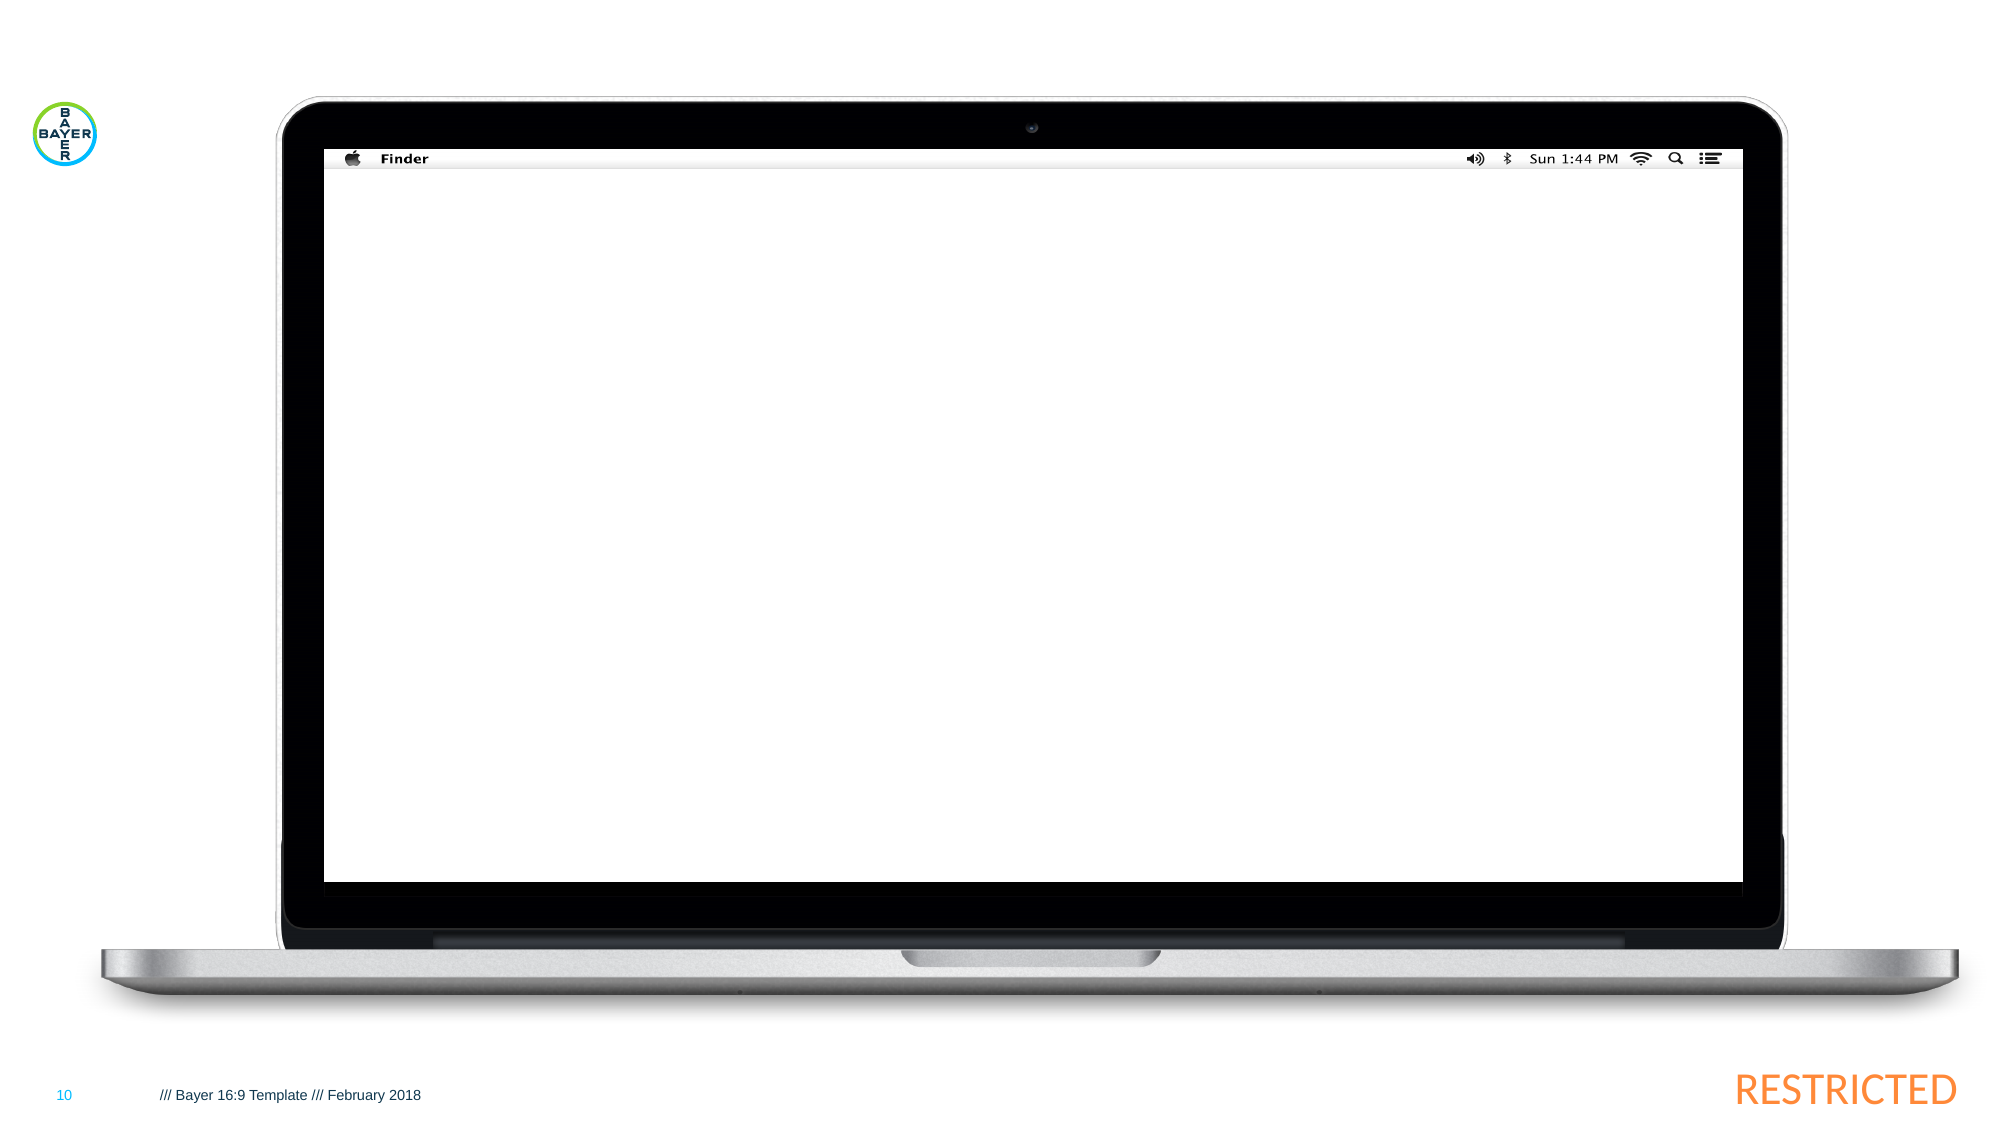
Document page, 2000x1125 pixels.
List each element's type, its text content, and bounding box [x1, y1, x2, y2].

footer /// Bayer 16:9 Template /// February 2018 [159, 1085, 1578, 1104]
picture [64, 95, 1987, 1026]
slide_number 10 [32, 1085, 97, 1104]
